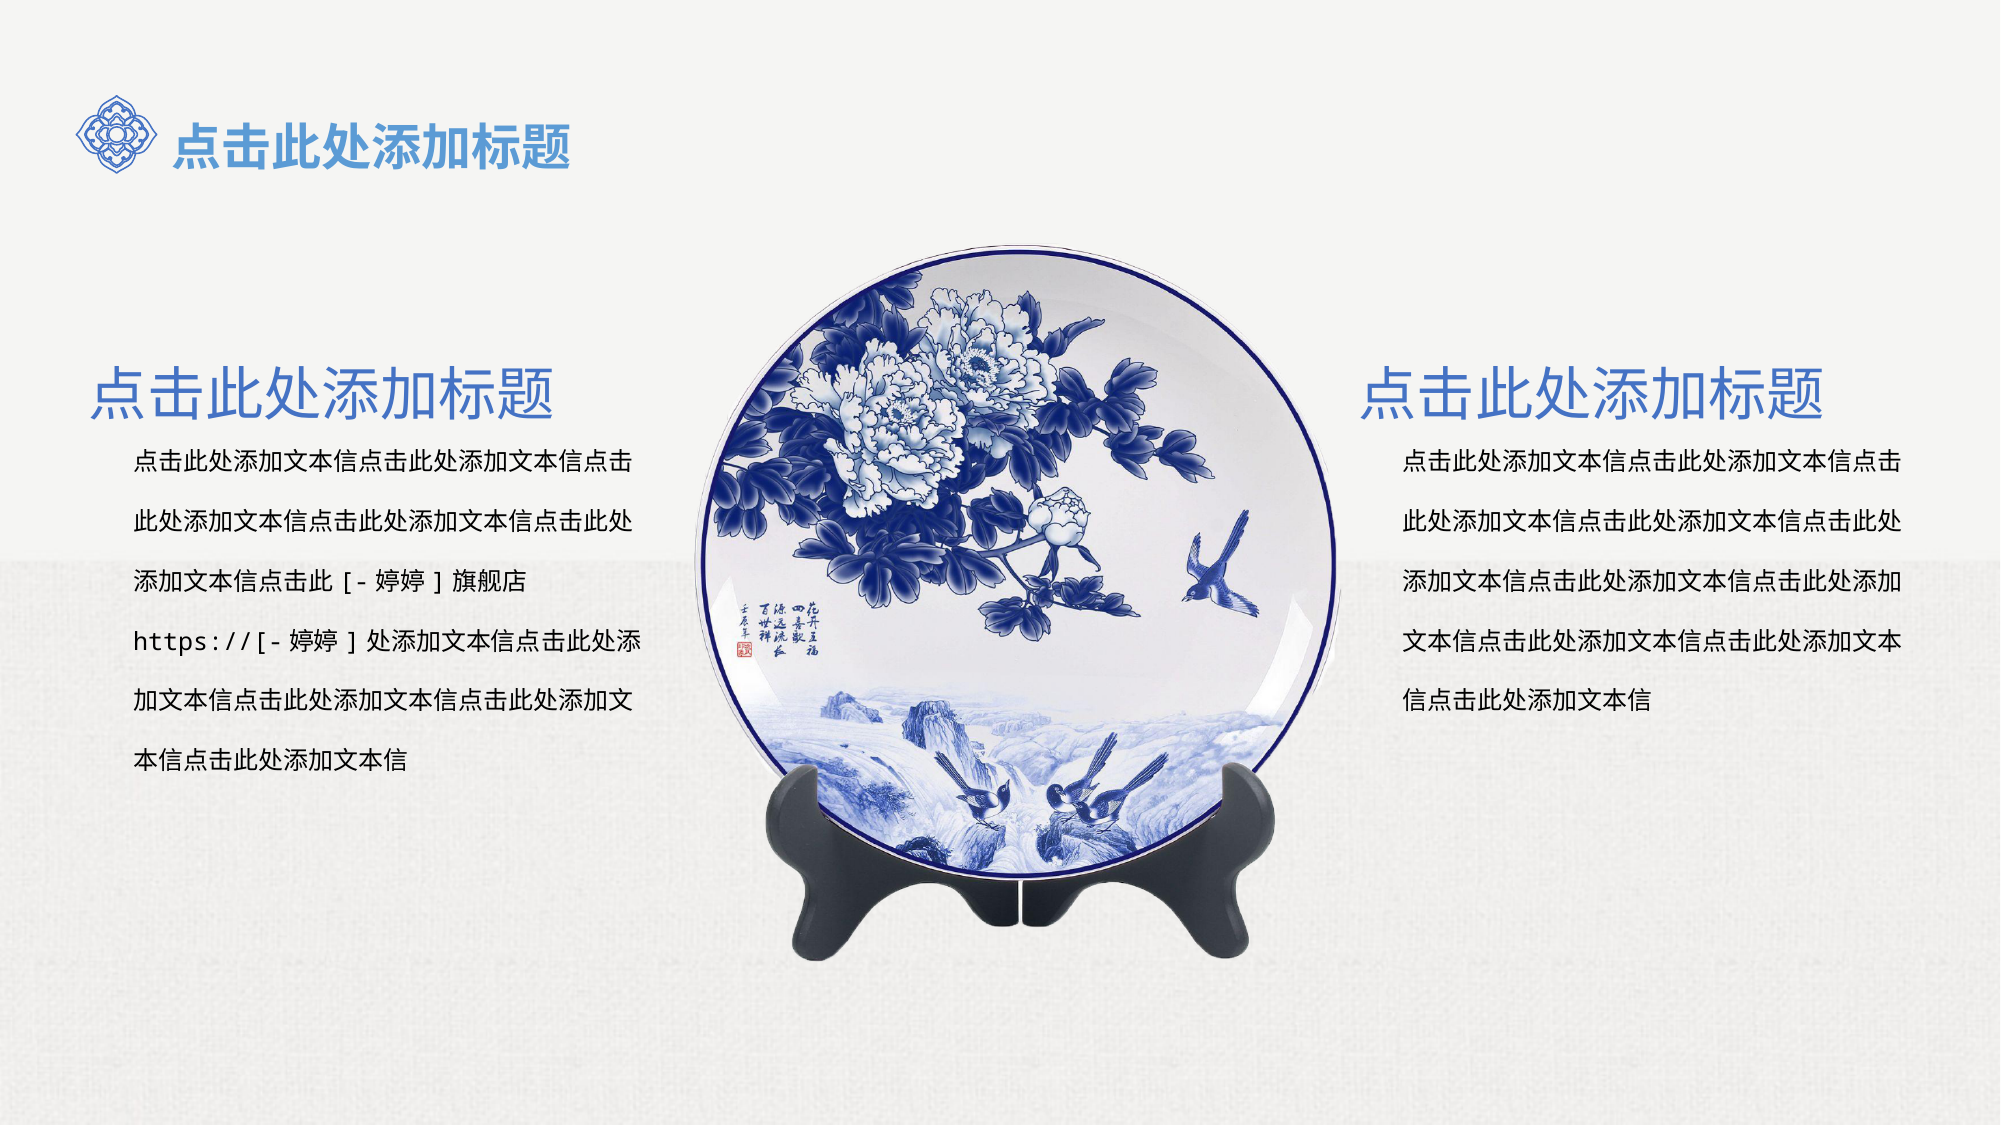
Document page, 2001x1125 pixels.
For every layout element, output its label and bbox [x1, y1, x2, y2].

picture [0, 0, 2001, 1125]
text_box [76, 78, 660, 176]
text_box [1388, 349, 1928, 776]
text_box [118, 349, 658, 848]
